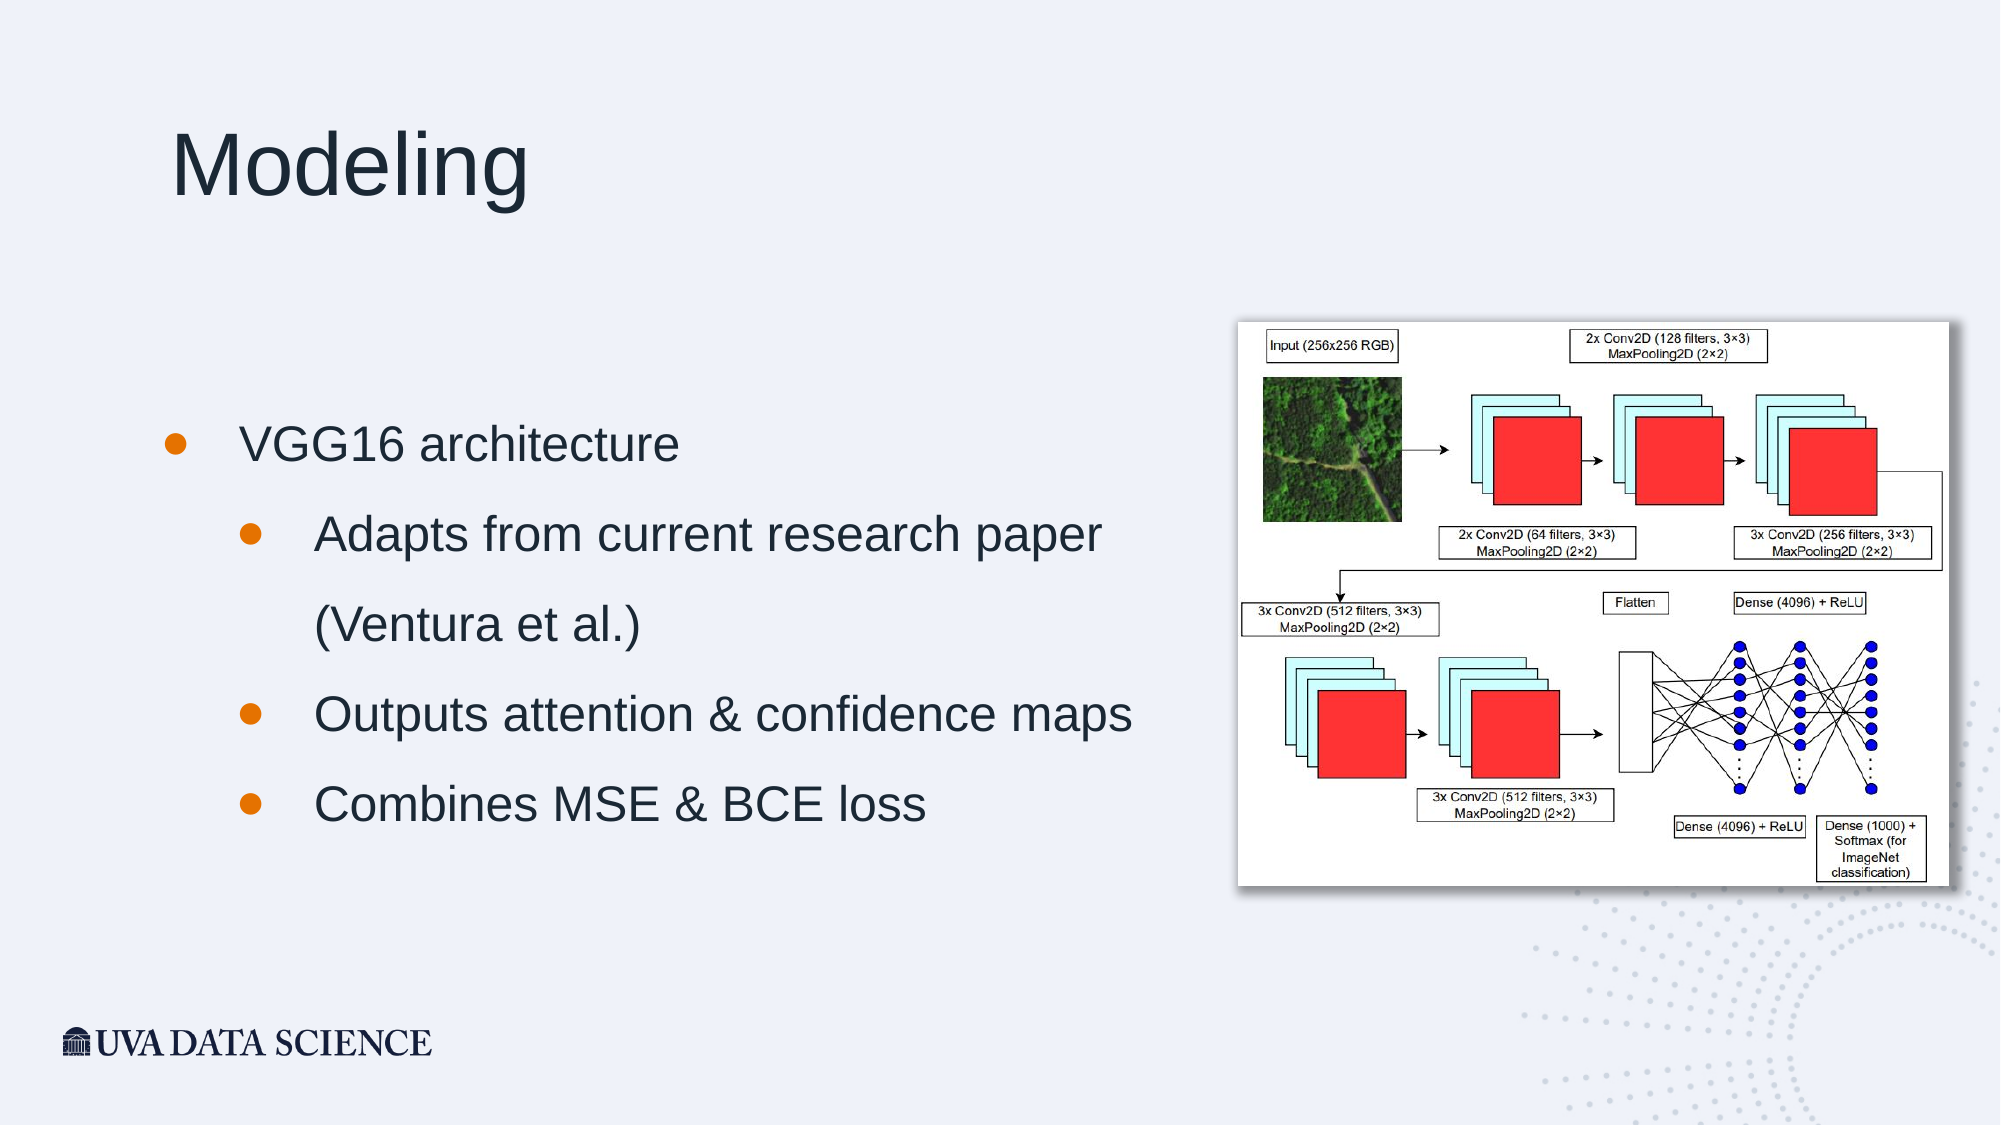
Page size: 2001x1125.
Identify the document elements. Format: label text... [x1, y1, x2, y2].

text_box Modeling [150, 99, 1851, 219]
text_box VGG16 architecture Adapts from current research paper (Ventura et al.) Outputs attention & confidence maps Combines MSE & BCE loss [118, 648, 975, 969]
picture [0, 0, 2001, 1125]
text_box [975, 537, 1518, 1080]
